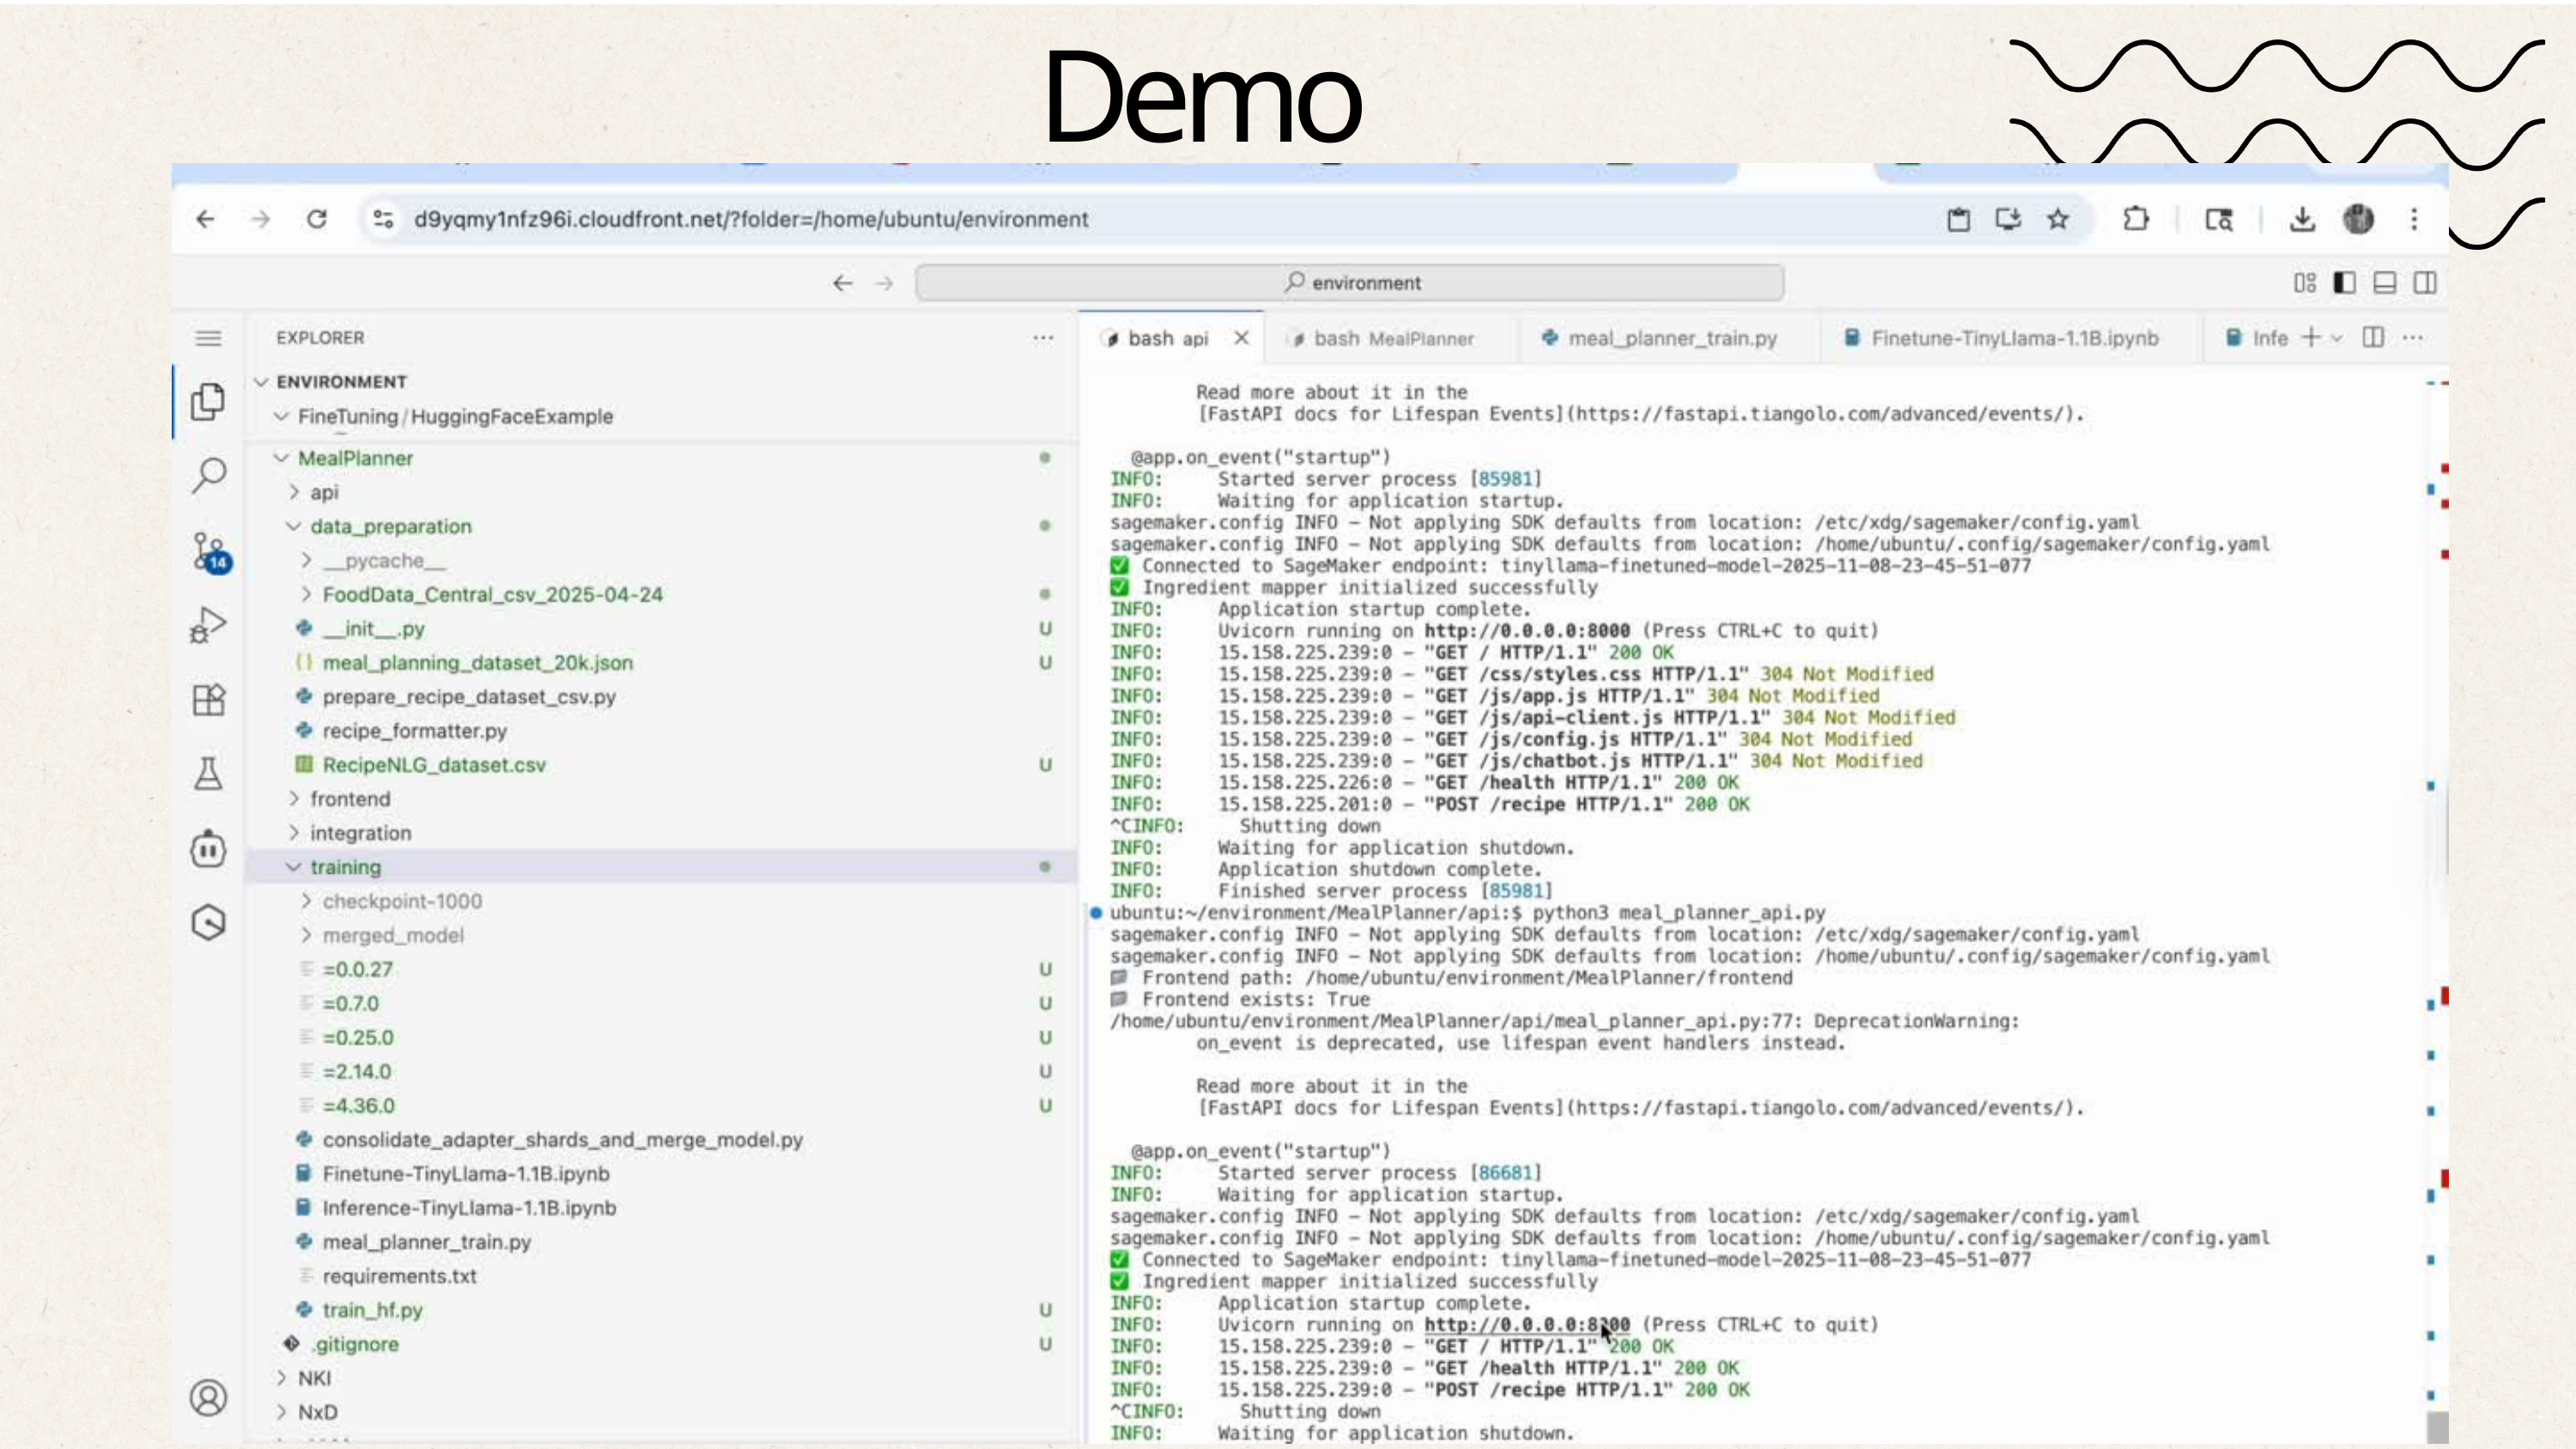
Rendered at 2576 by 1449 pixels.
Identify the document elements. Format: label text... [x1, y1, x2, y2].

text_box [0, 4, 2576, 1449]
text_box [2009, 39, 2546, 250]
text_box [171, 162, 2450, 1445]
text_box Demo [580, 39, 1827, 161]
